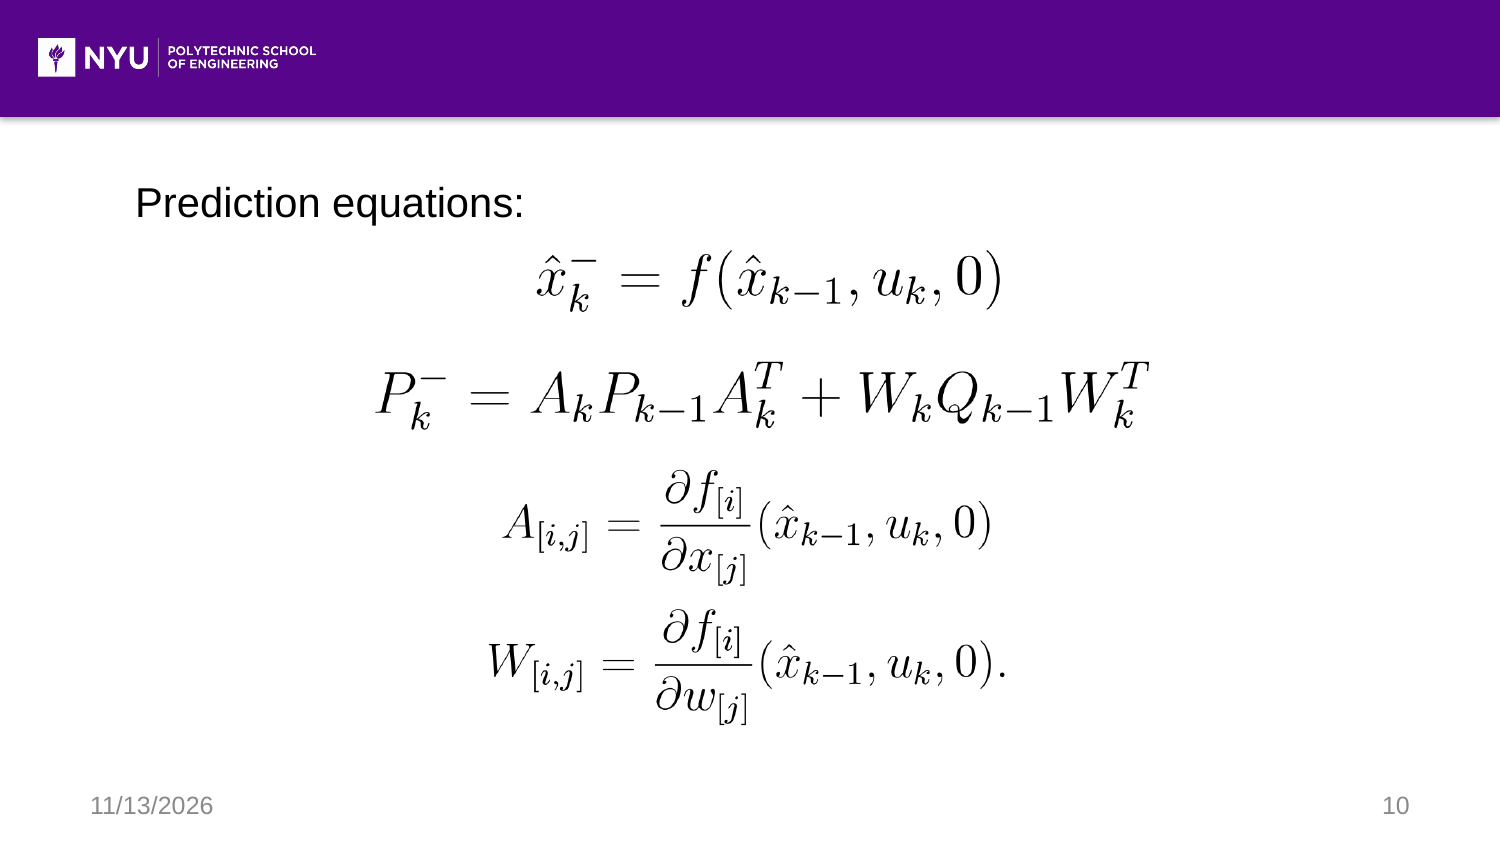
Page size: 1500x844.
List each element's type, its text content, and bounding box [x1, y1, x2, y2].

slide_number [75, 782, 425, 828]
picture [359, 234, 1157, 739]
text_box Prediction equations: [120, 168, 541, 234]
slide_number 10 [1074, 782, 1425, 828]
picture [38, 38, 316, 77]
